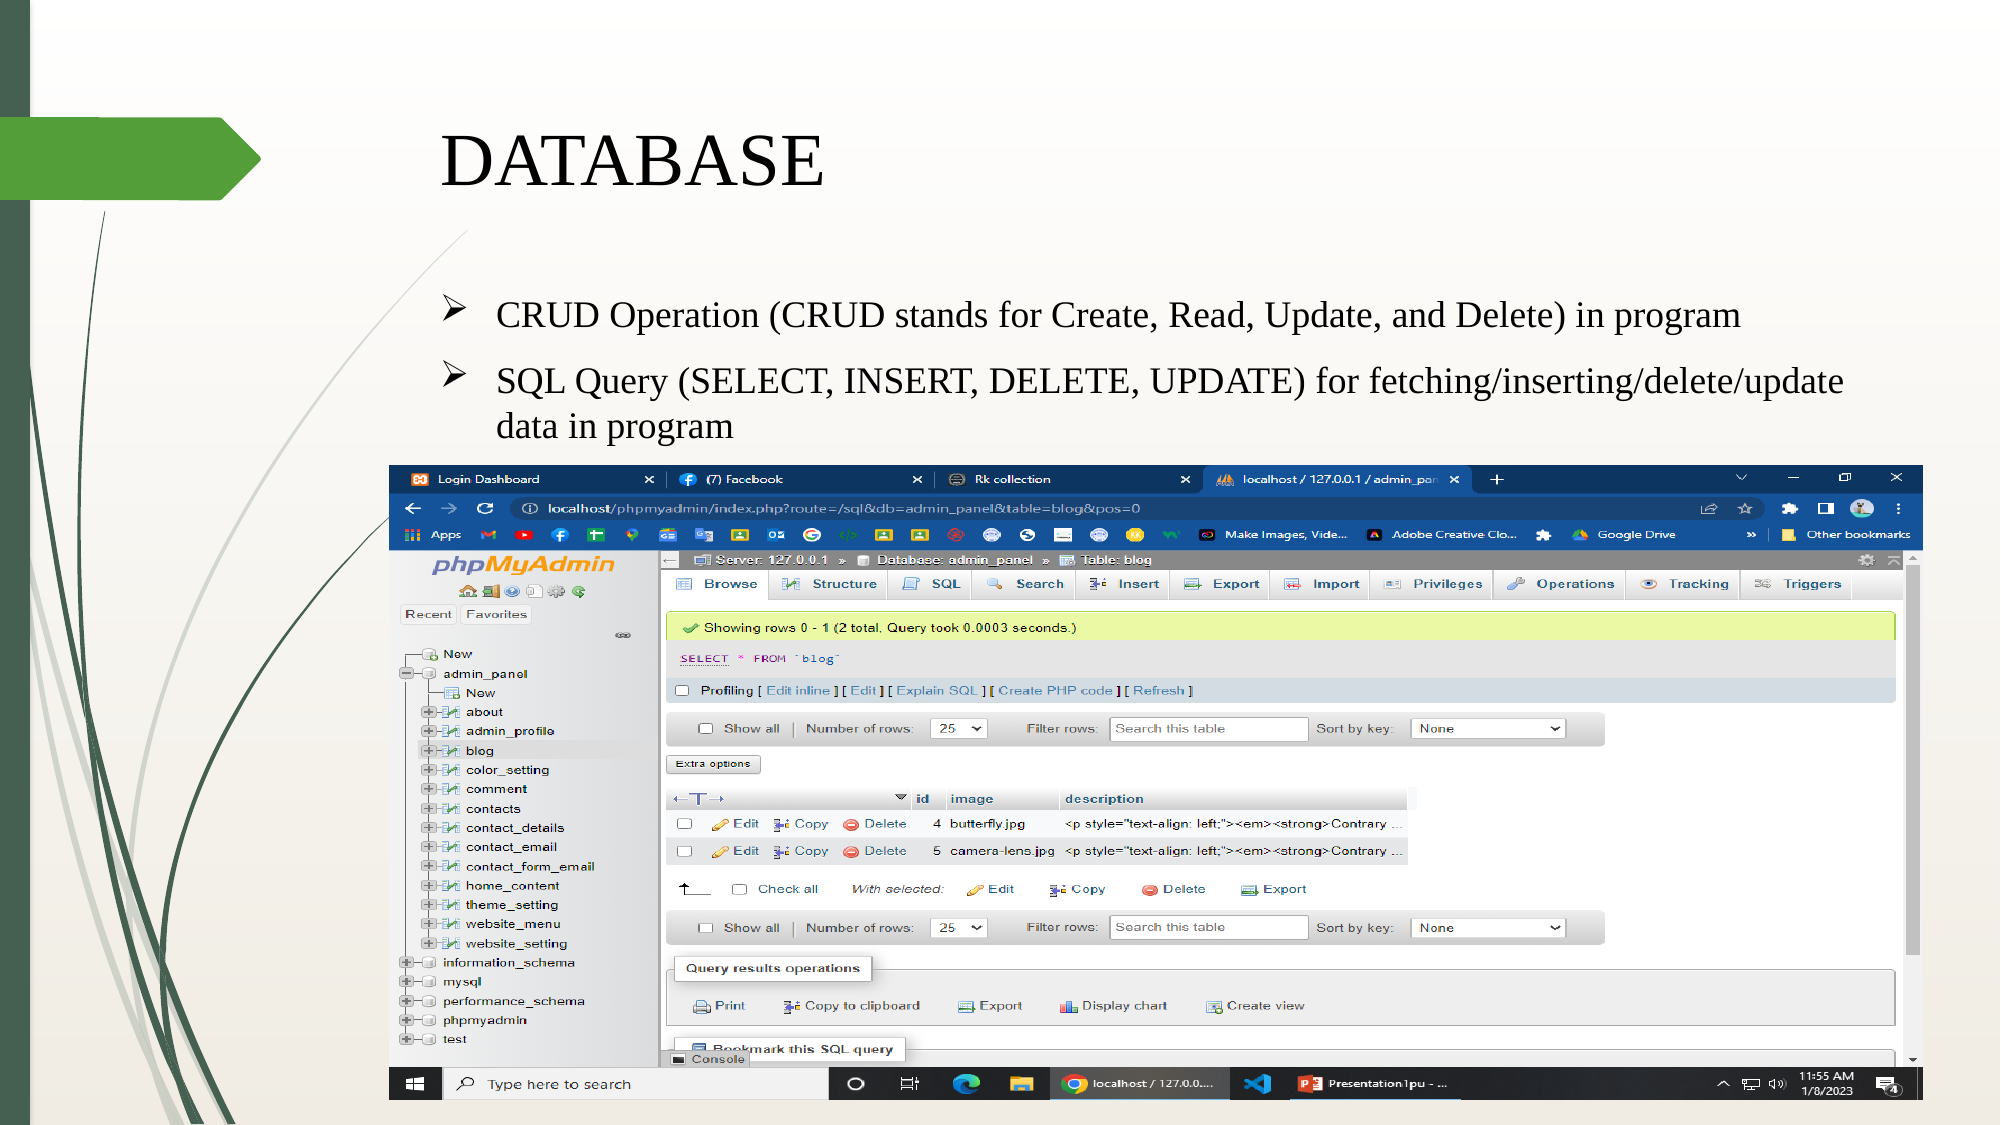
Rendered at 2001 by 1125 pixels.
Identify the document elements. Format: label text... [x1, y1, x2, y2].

picture [389, 465, 1923, 1100]
title DATABASE [425, 102, 1888, 282]
list CRUD Operation (CRUD stands for Create, Read, Update, and Delete) in program SQL Query (SELECT, INSERT, DELETE, UPDATE) for fetching/inserting/delete/update data in program [424, 282, 1888, 464]
